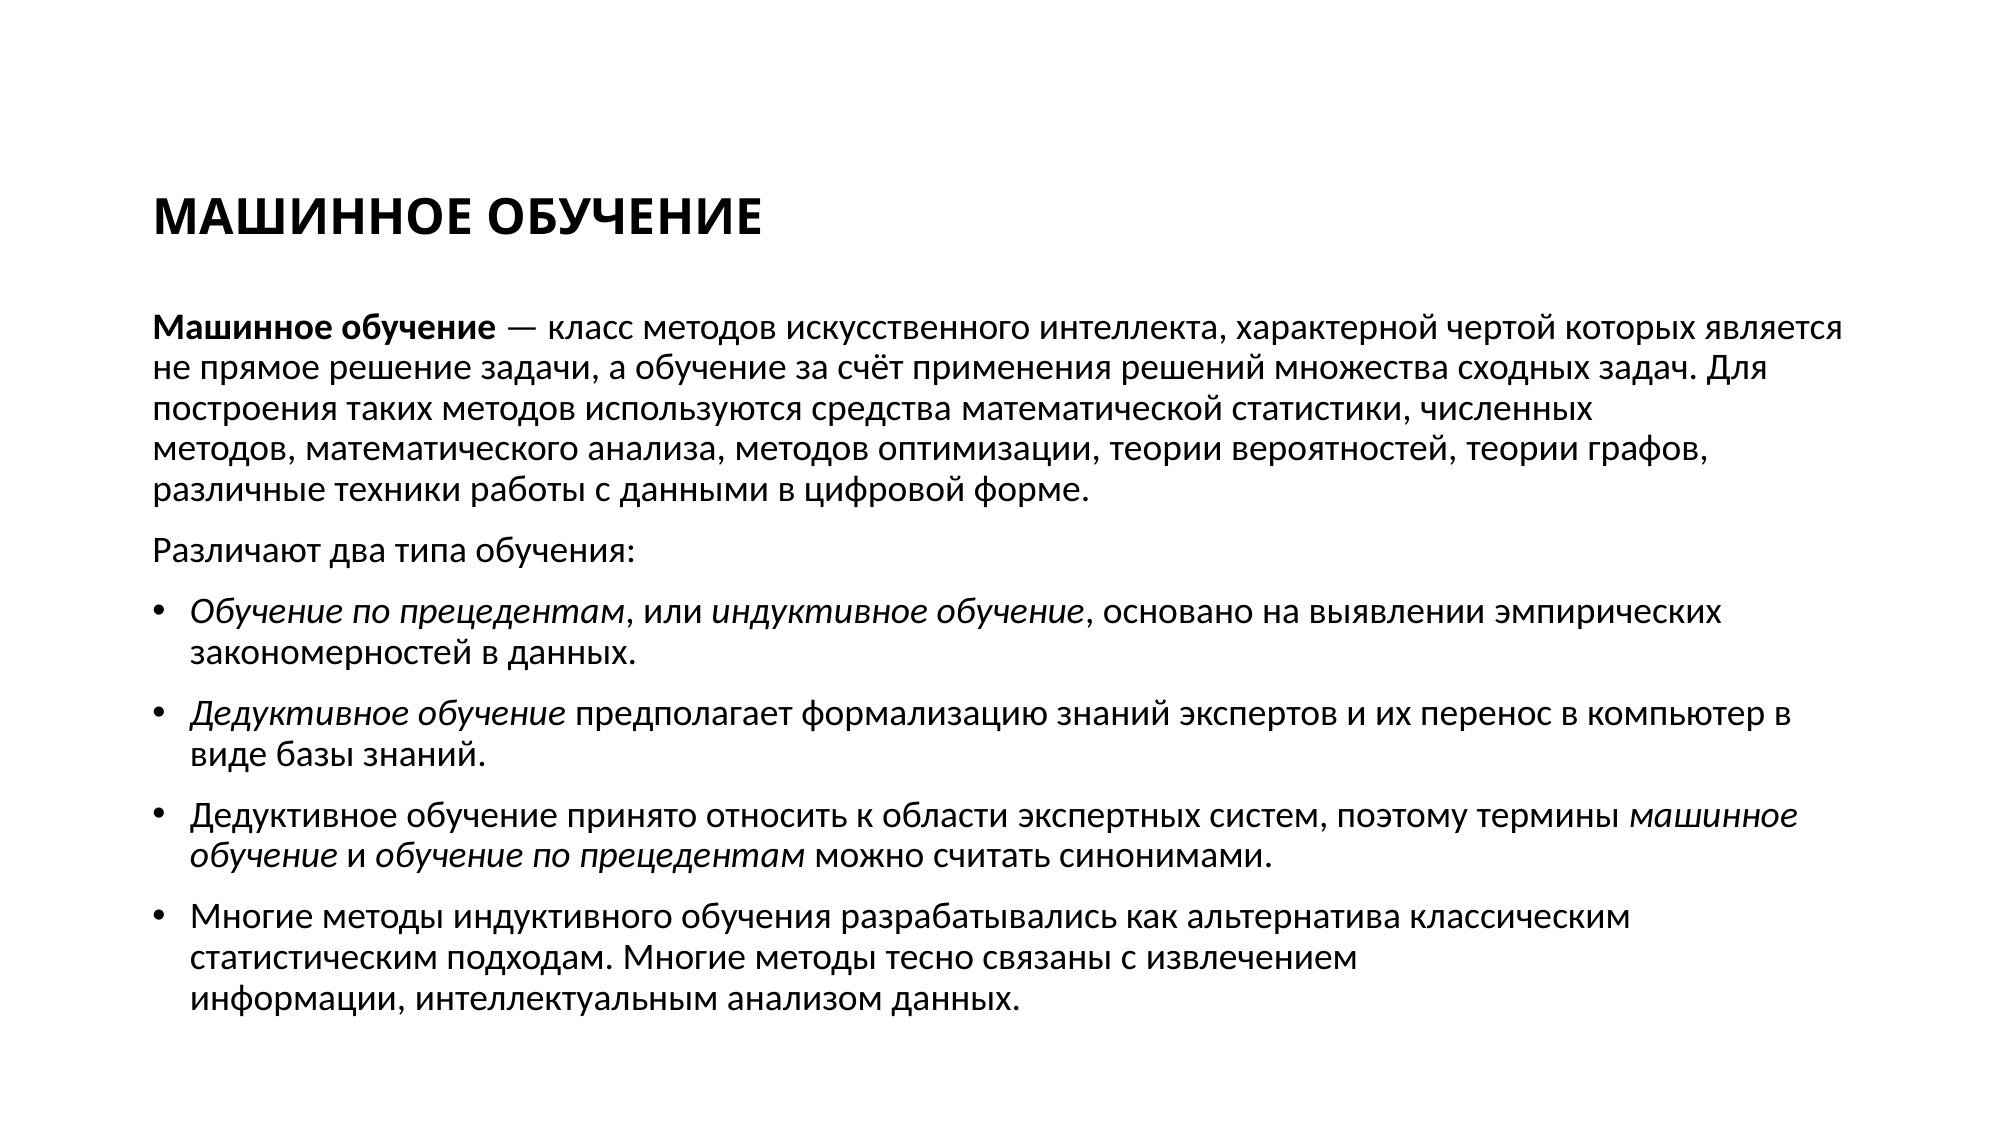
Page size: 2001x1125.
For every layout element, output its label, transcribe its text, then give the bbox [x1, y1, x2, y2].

list Машинное обучение — класс методов искусственного интеллекта, характерной чертой которых является не прямое решение задачи, а обучение за счёт применения решений множества сходных задач. Для построения таких методов используются средства математической статистики, численных методов, математического анализа, методов оптимизации, теории вероятностей, теории графов, различные техники работы с данными в цифровой форме. Различают два типа обучения: Обучение по прецедентам, или индуктивное обучение, основано на выявлении эмпирических закономерностей в данных. Дедуктивное обучение предполагает формализацию знаний экспертов и их перенос в компьютер в виде базы знаний. Дедуктивное обучение принято относить к области экспертных систем, поэтому термины машинное обучение и обучение по прецедентам можно считать синонимами. Многие методы индуктивного обучения разрабатывались как альтернатива классическим статистическим подходам. Многие методы тесно связаны с извлечением информации, интеллектуальным анализом данных. [137, 299, 1863, 1014]
title МАШИННОЕ ОБУЧЕНИЕ [137, 59, 1863, 278]
